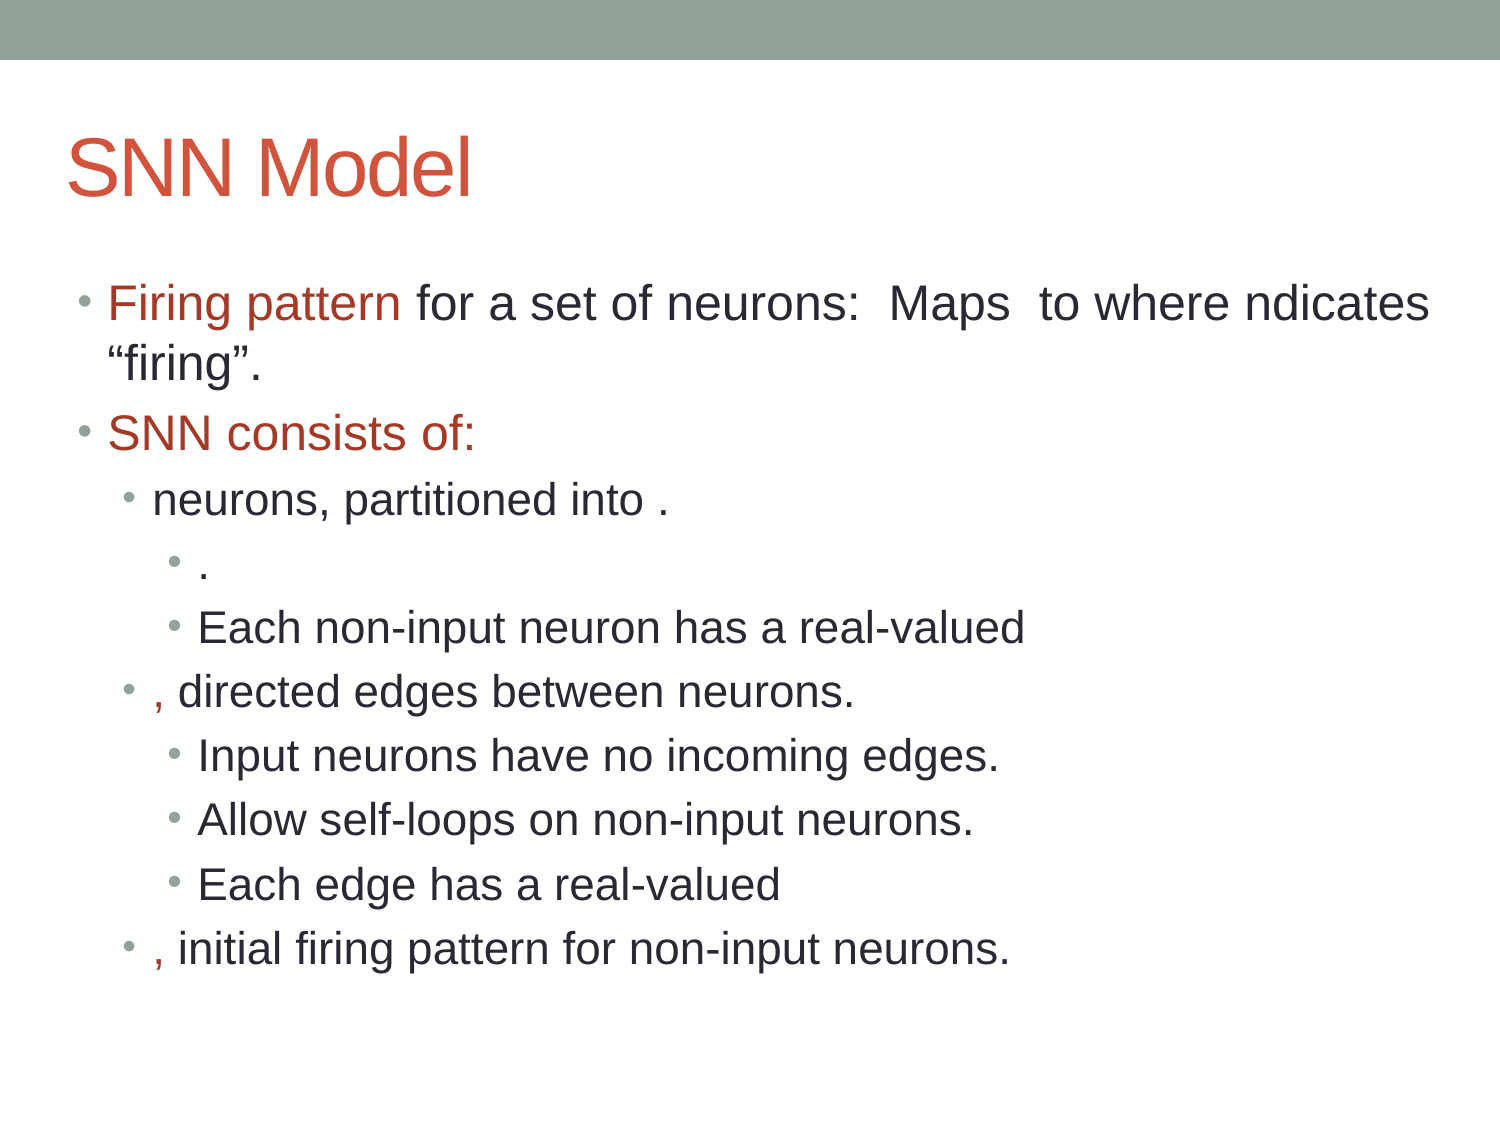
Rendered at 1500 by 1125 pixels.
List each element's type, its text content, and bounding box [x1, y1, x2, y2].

title SNN Model [50, 63, 1450, 264]
